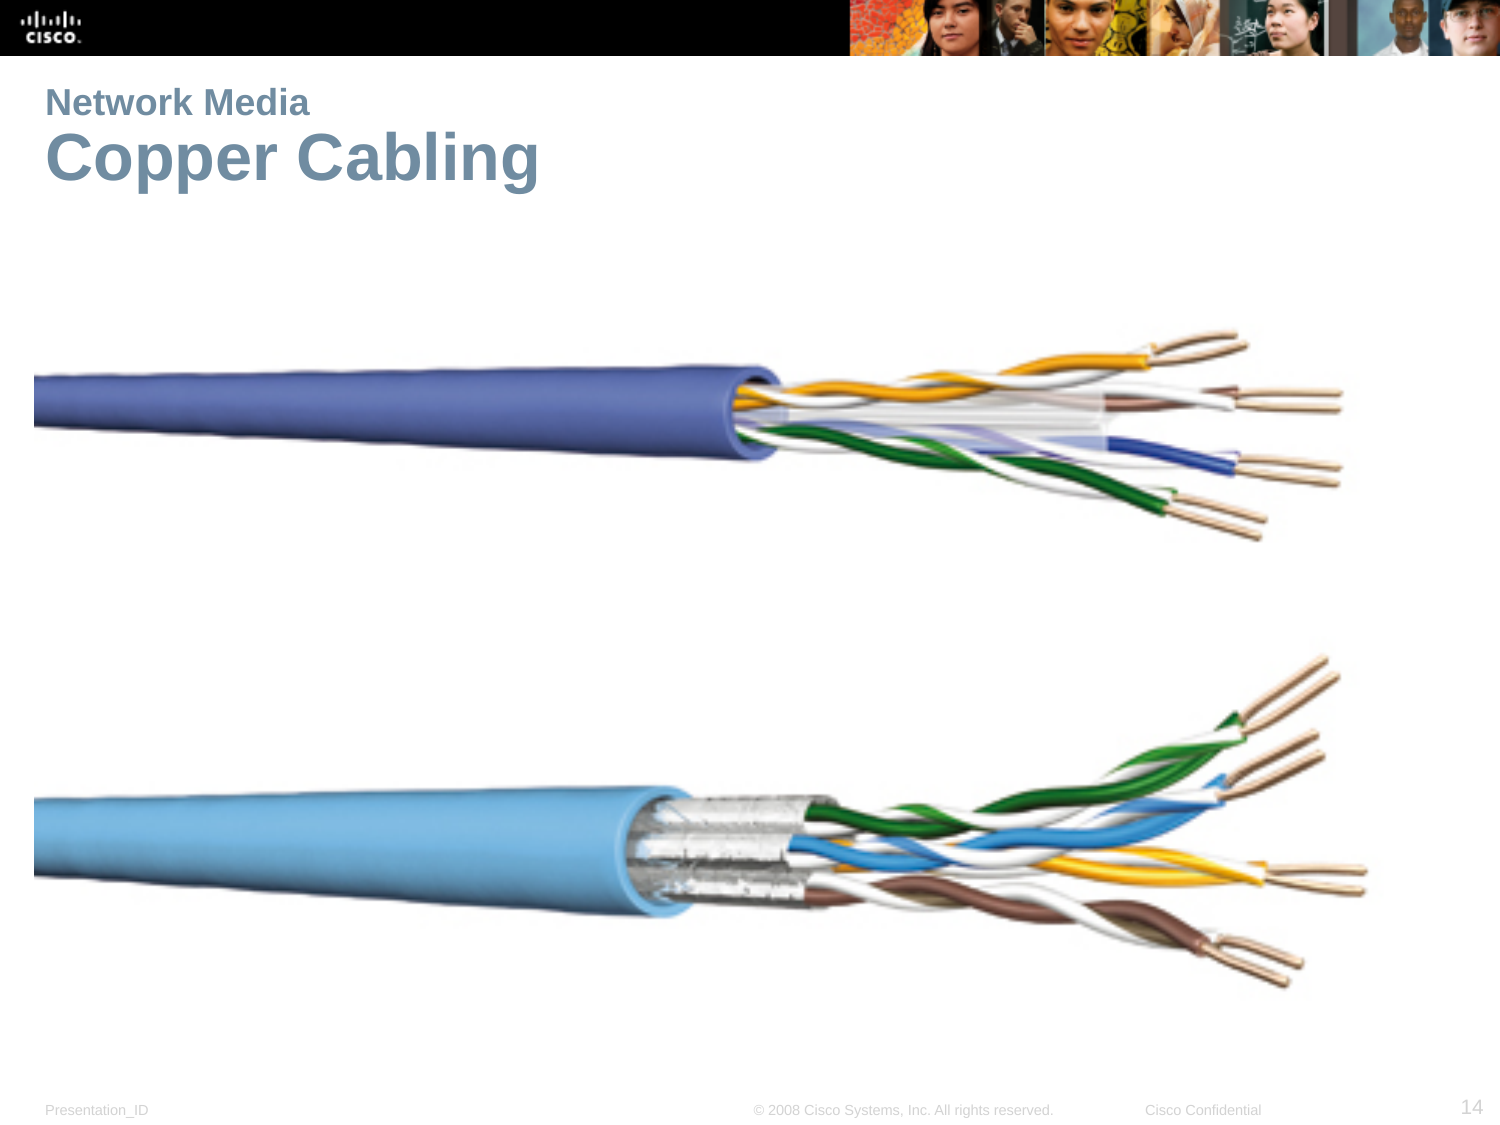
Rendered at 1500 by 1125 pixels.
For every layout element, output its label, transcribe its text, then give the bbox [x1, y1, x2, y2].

picture [0, 0, 1500, 56]
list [34, 226, 1468, 1061]
title Network Media Copper Cabling [31, 64, 1471, 203]
